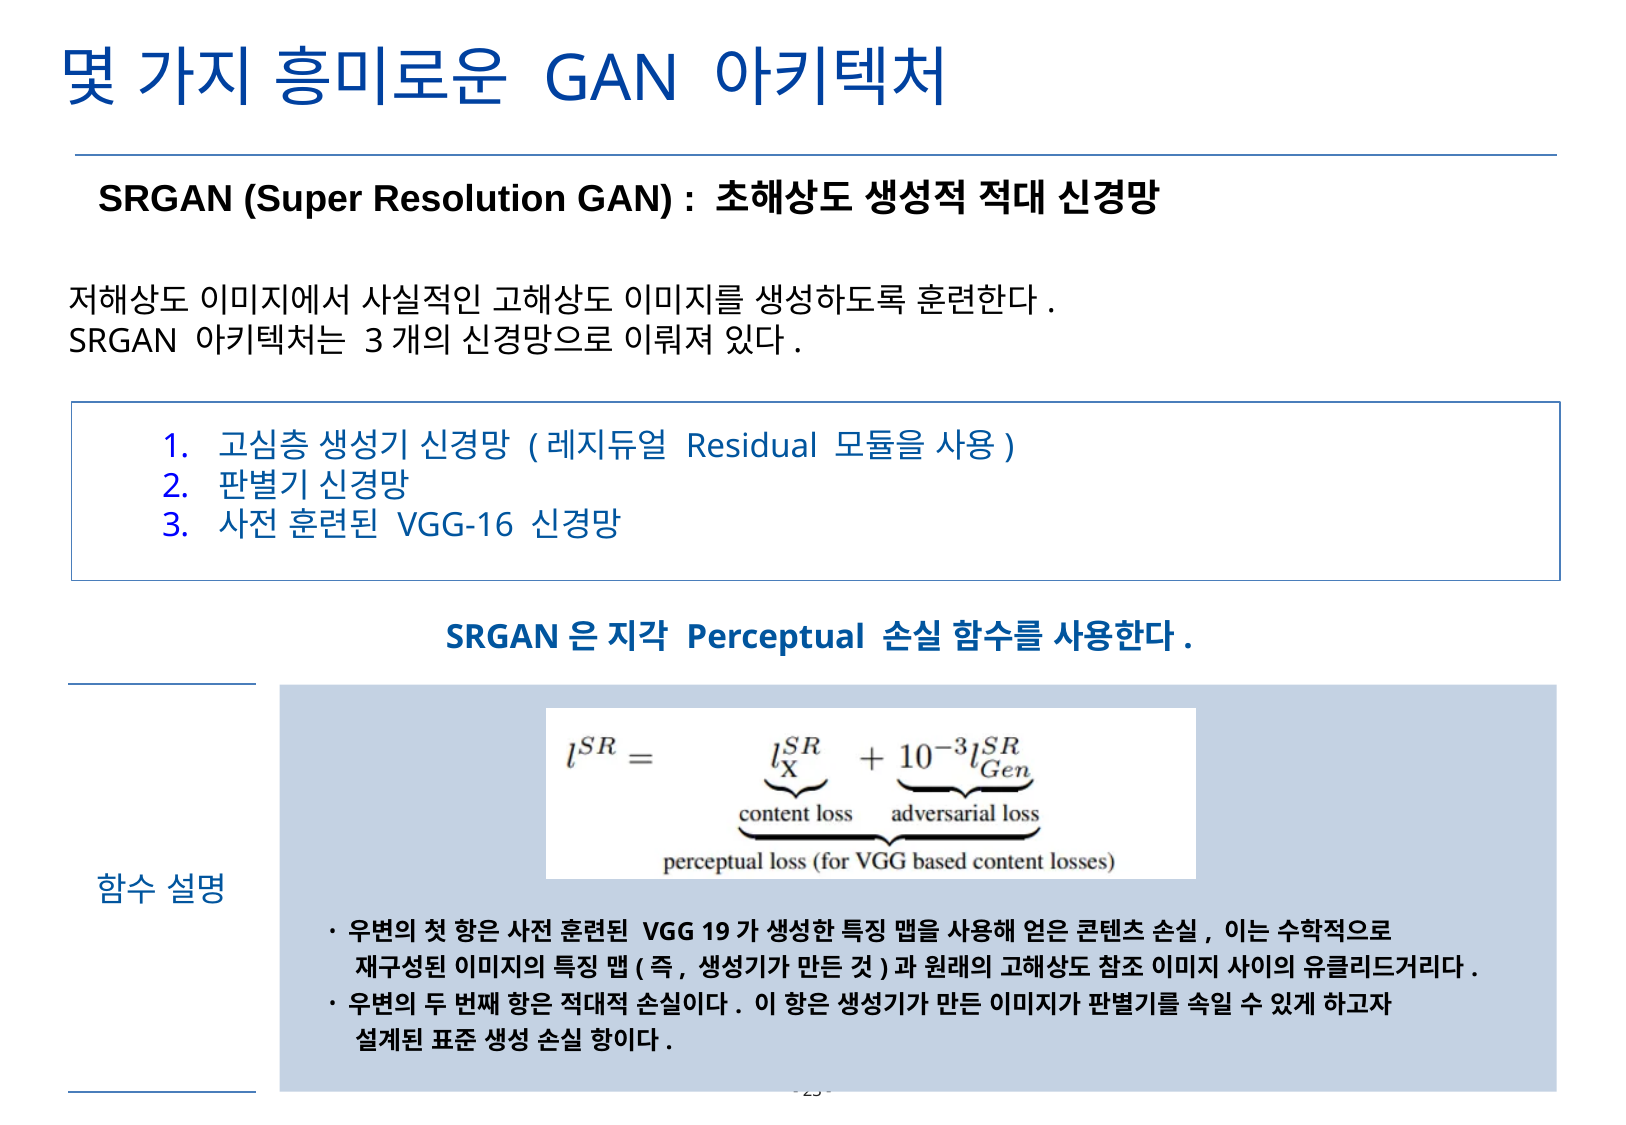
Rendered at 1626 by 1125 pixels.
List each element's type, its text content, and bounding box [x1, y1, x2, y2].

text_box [68, 154, 1560, 335]
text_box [67, 683, 1581, 1093]
text_box SRGAN은 지각 Perceptual 손실 함수를 사용한다. [74, 599, 1565, 670]
text_box [71, 401, 1561, 581]
text_box 고심층 생성기 신경망 (레지듀얼 Residual 모듈을 사용) 판별기 신경망 사전 훈련된 VGG-16 신경망 [162, 396, 1525, 571]
text_box 몇 가지 흥미로운 GAN 아키텍처 [44, 24, 1267, 132]
picture [546, 708, 1196, 879]
